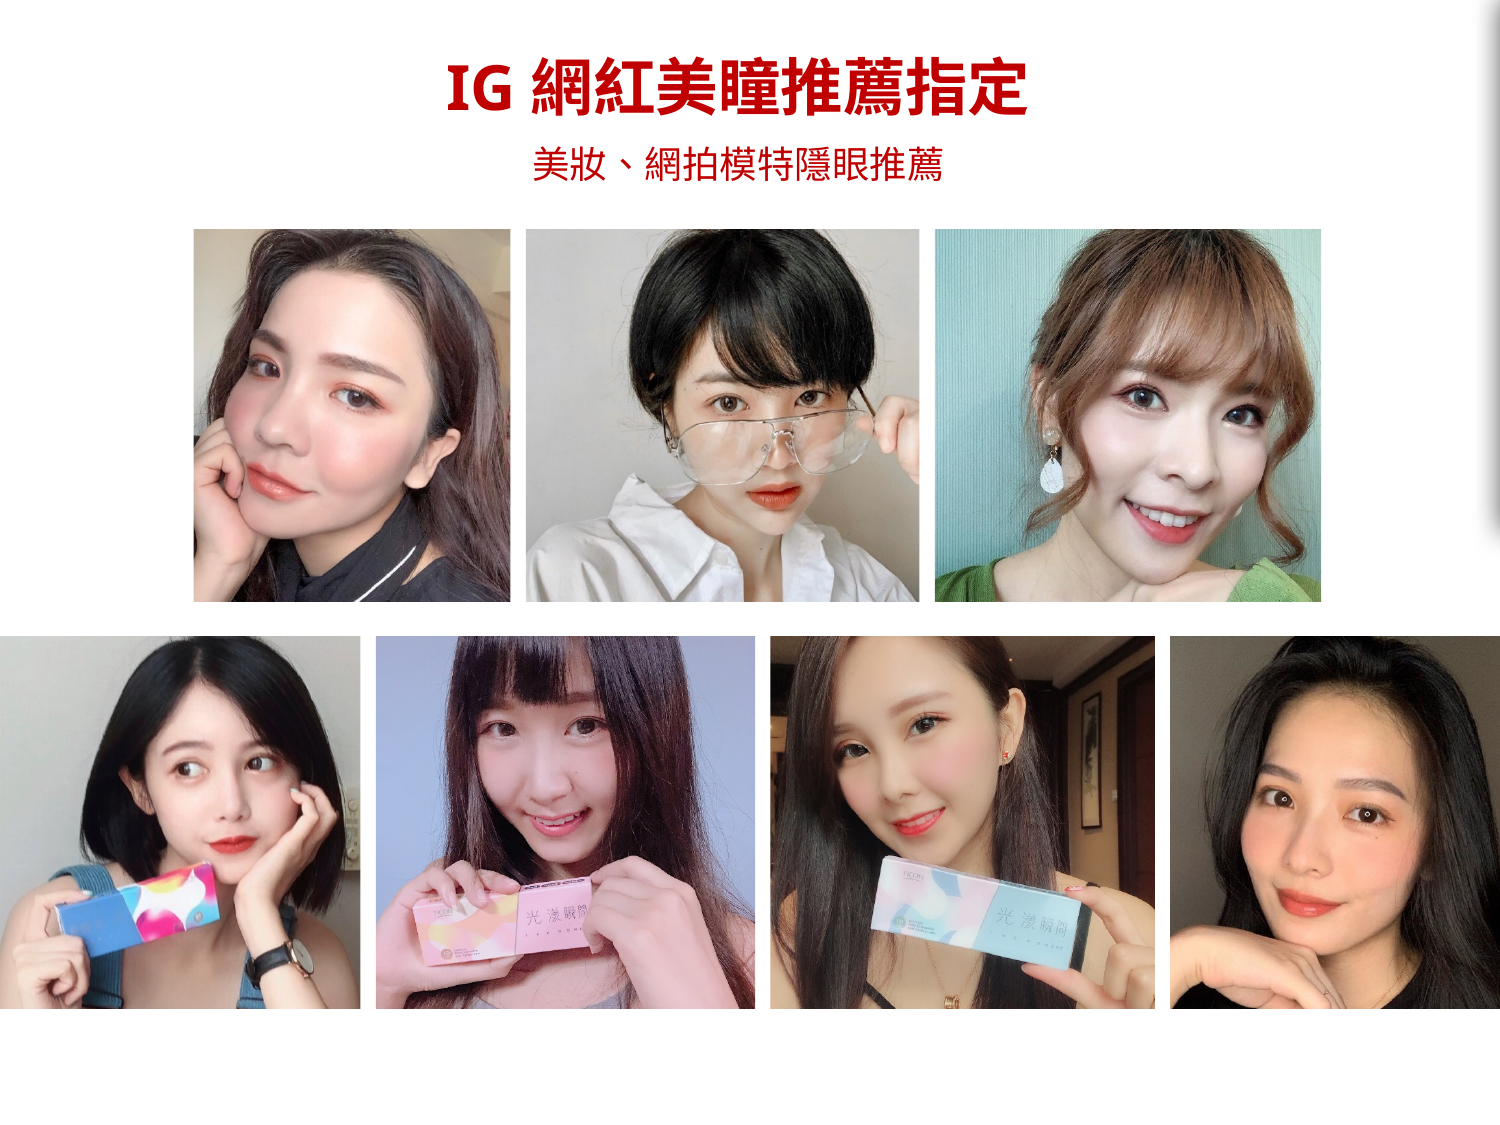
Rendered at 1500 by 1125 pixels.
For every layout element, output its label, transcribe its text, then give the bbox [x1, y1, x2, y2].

picture [934, 229, 1322, 602]
picture [770, 636, 1155, 1009]
text_box IG網紅美瞳推薦指定 美妝、網拍模特隱眼推薦 [414, 53, 1063, 194]
picture [0, 636, 361, 1009]
picture [1170, 636, 1500, 1009]
picture [525, 229, 920, 602]
picture [193, 229, 511, 602]
picture [375, 636, 756, 1009]
